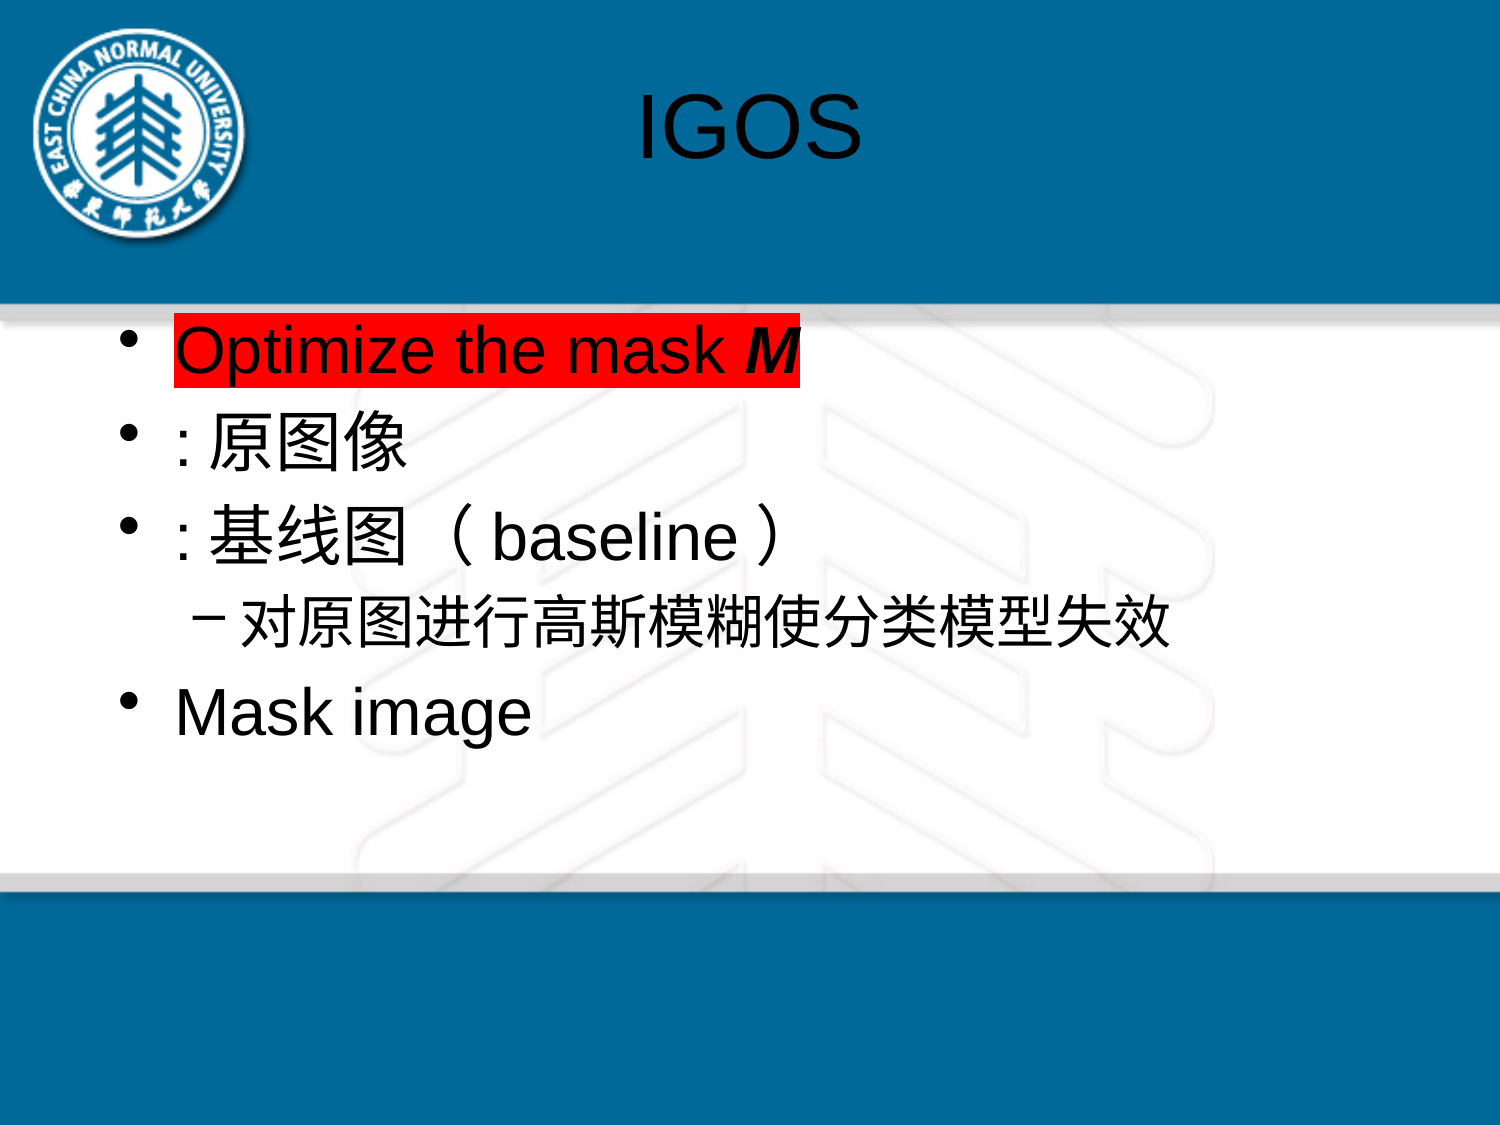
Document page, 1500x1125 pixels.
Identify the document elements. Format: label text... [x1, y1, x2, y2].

picture [48, 61, 95, 117]
picture [45, 123, 69, 174]
title IGOS [103, 59, 1397, 278]
picture [0, 304, 1500, 892]
picture [33, 29, 213, 232]
picture [67, 72, 103, 194]
picture [94, 40, 181, 66]
